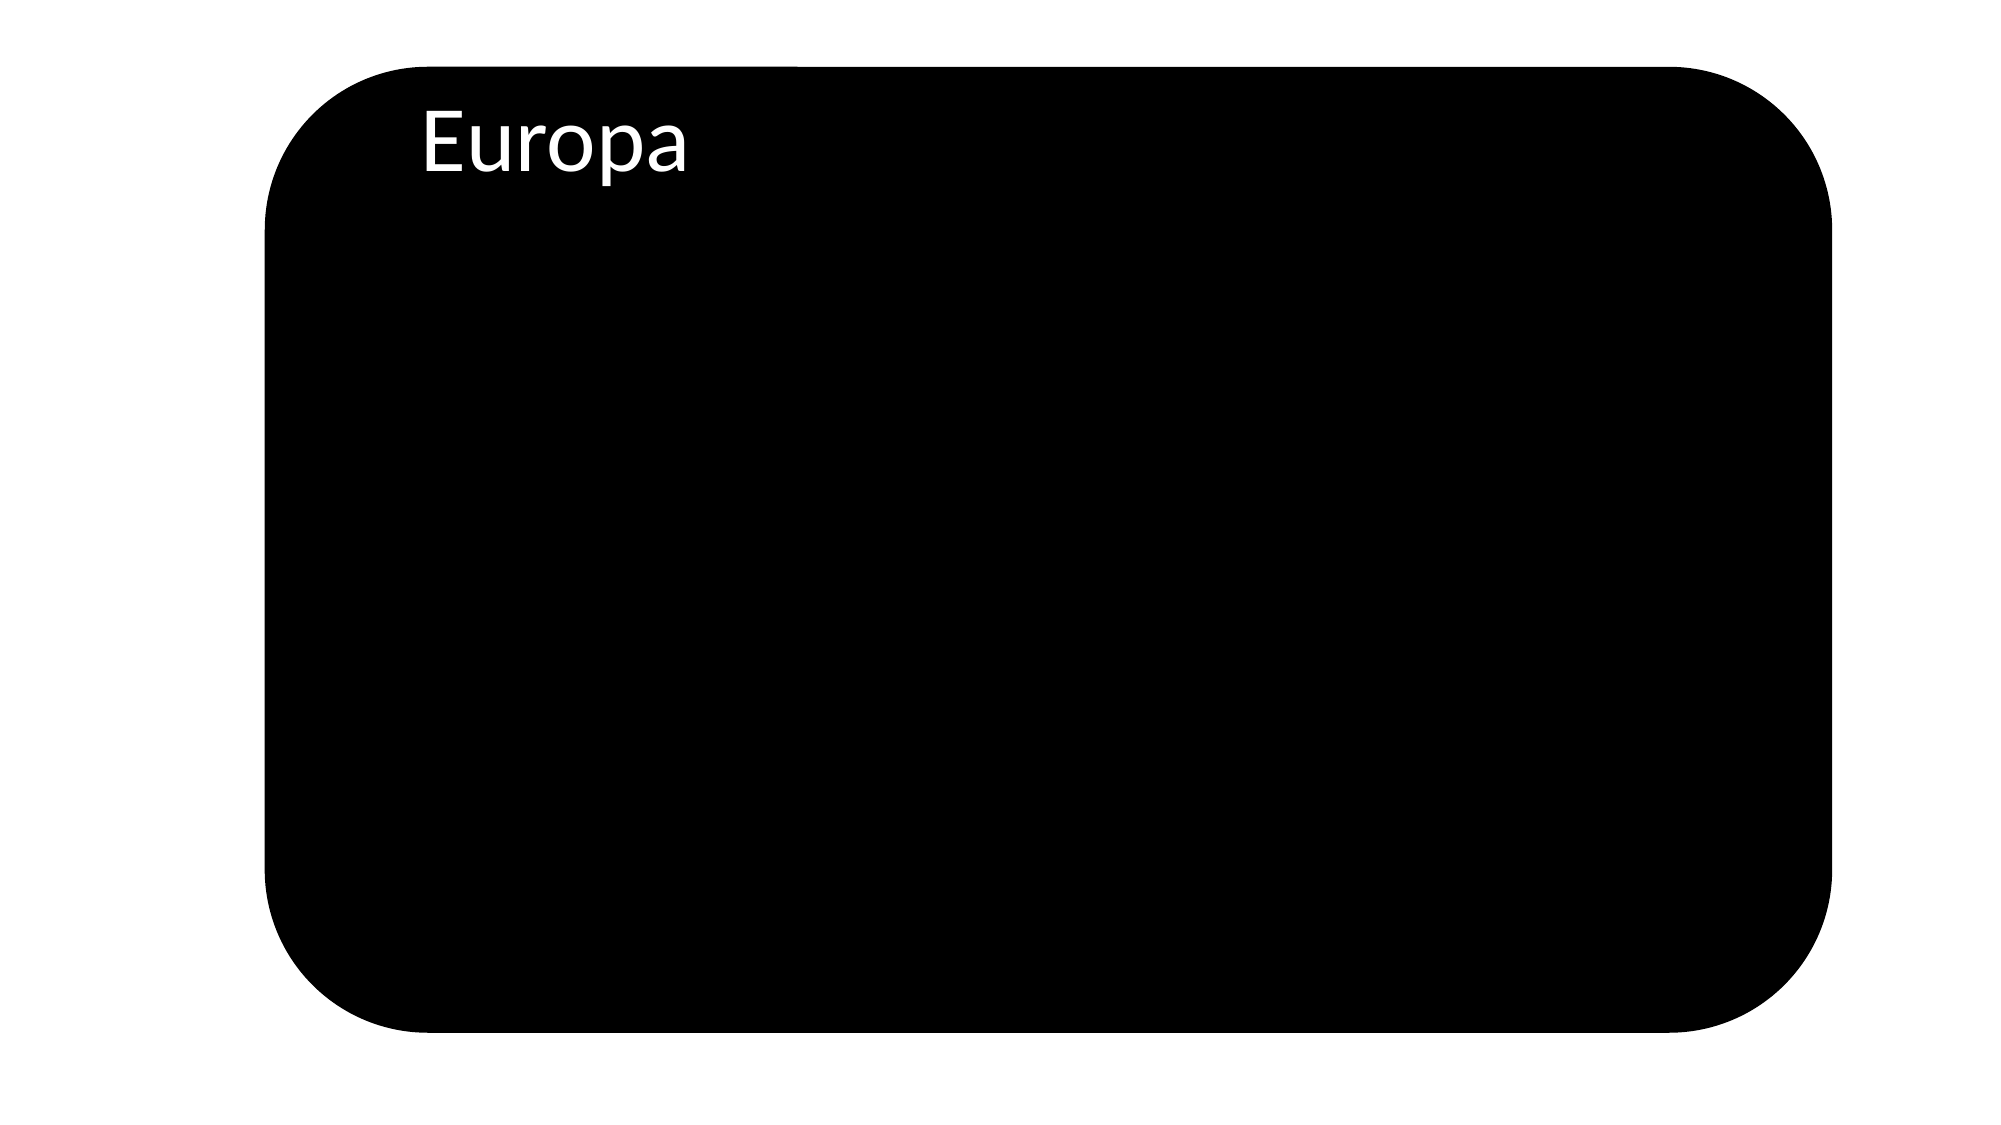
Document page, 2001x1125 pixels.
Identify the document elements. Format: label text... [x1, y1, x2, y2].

text_box Europa [405, 69, 717, 198]
text_box [266, 68, 1831, 1031]
